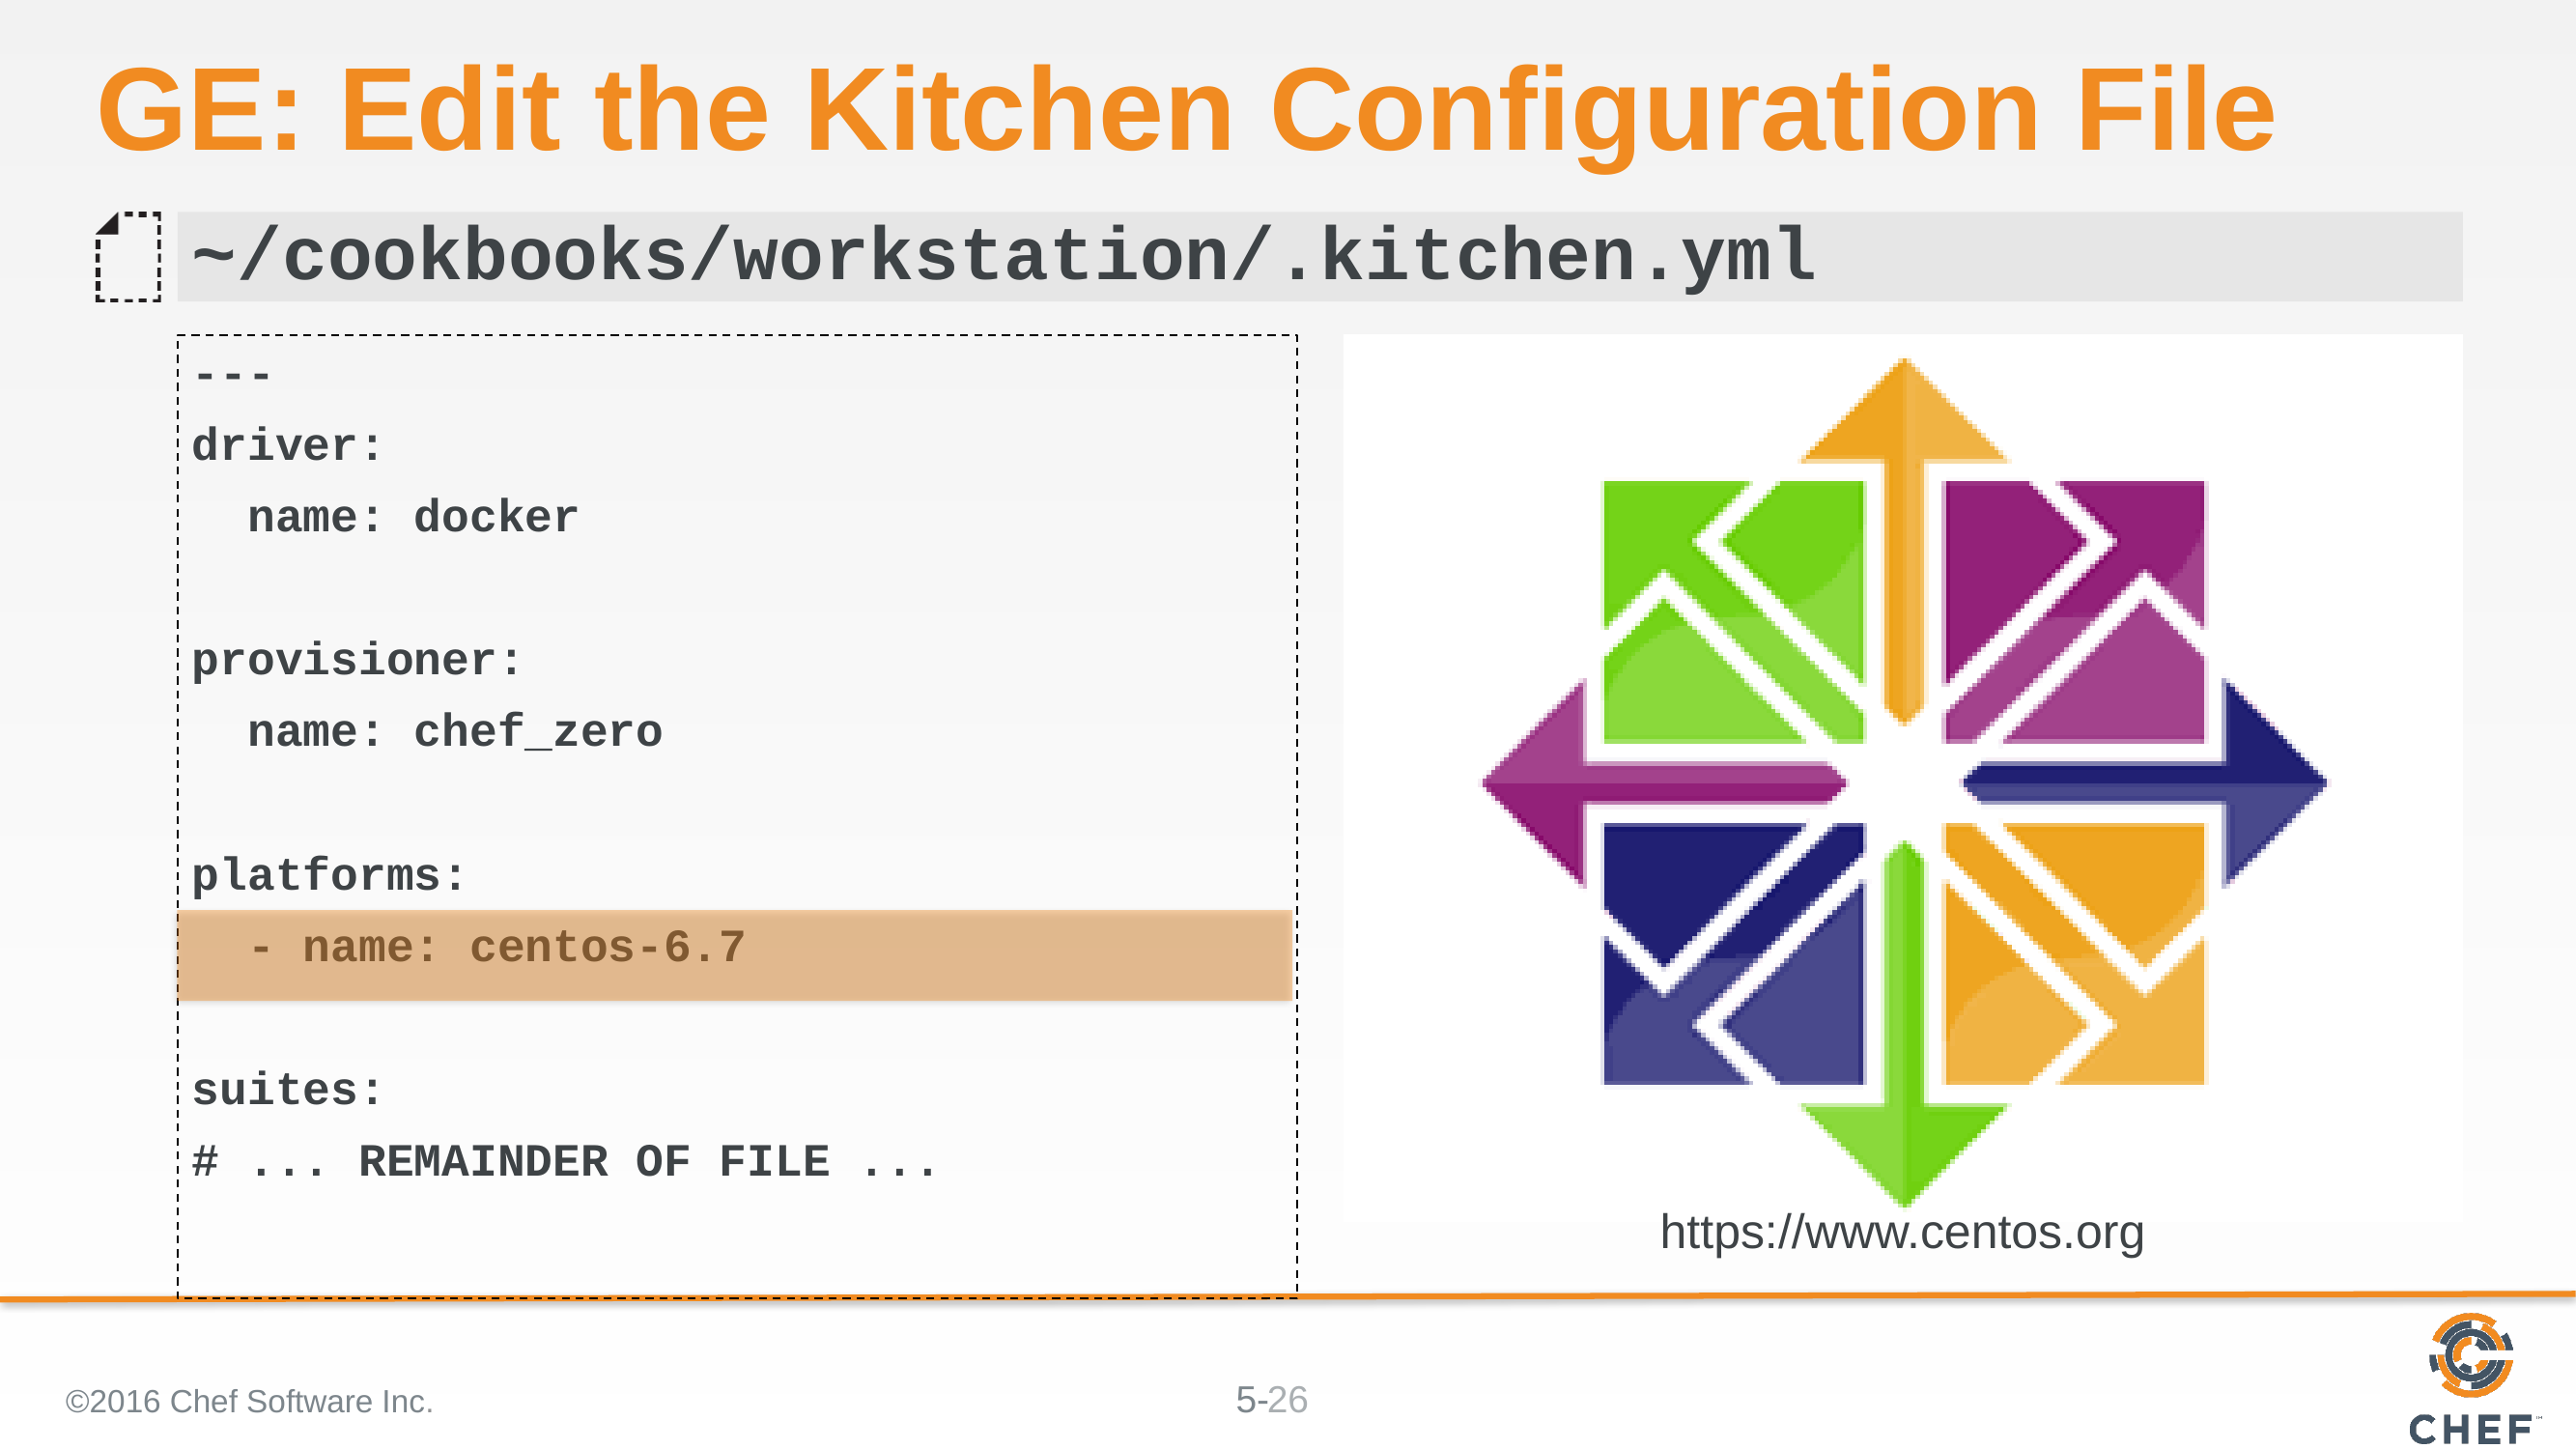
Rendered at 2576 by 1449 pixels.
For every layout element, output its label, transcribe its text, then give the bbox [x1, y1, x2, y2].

text_box https://www.centos.org [1265, 1180, 2540, 1294]
list ~/cookbooks/workstation/.kitchen.yml [177, 212, 2463, 302]
list --- driver: name: docker provisioner: name: chef_zero platforms: - name: centos-6.7 suites: # ... REMAINDER OF FILE ... [177, 1004, 1298, 1299]
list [1343, 334, 2464, 1223]
title GE: Edit the Kitchen Configuration File [96, 48, 2463, 180]
text_box [177, 909, 1293, 1002]
picture [2399, 1297, 2550, 1449]
list --- driver: name: docker provisioner: name: chef_zero platforms: - name: centos-6.7 suites: # ... REMAINDER OF FILE ... [177, 334, 1298, 915]
slide_number 26 [998, 1359, 1578, 1437]
footer ©2016 Chef Software Inc. [51, 1359, 952, 1440]
